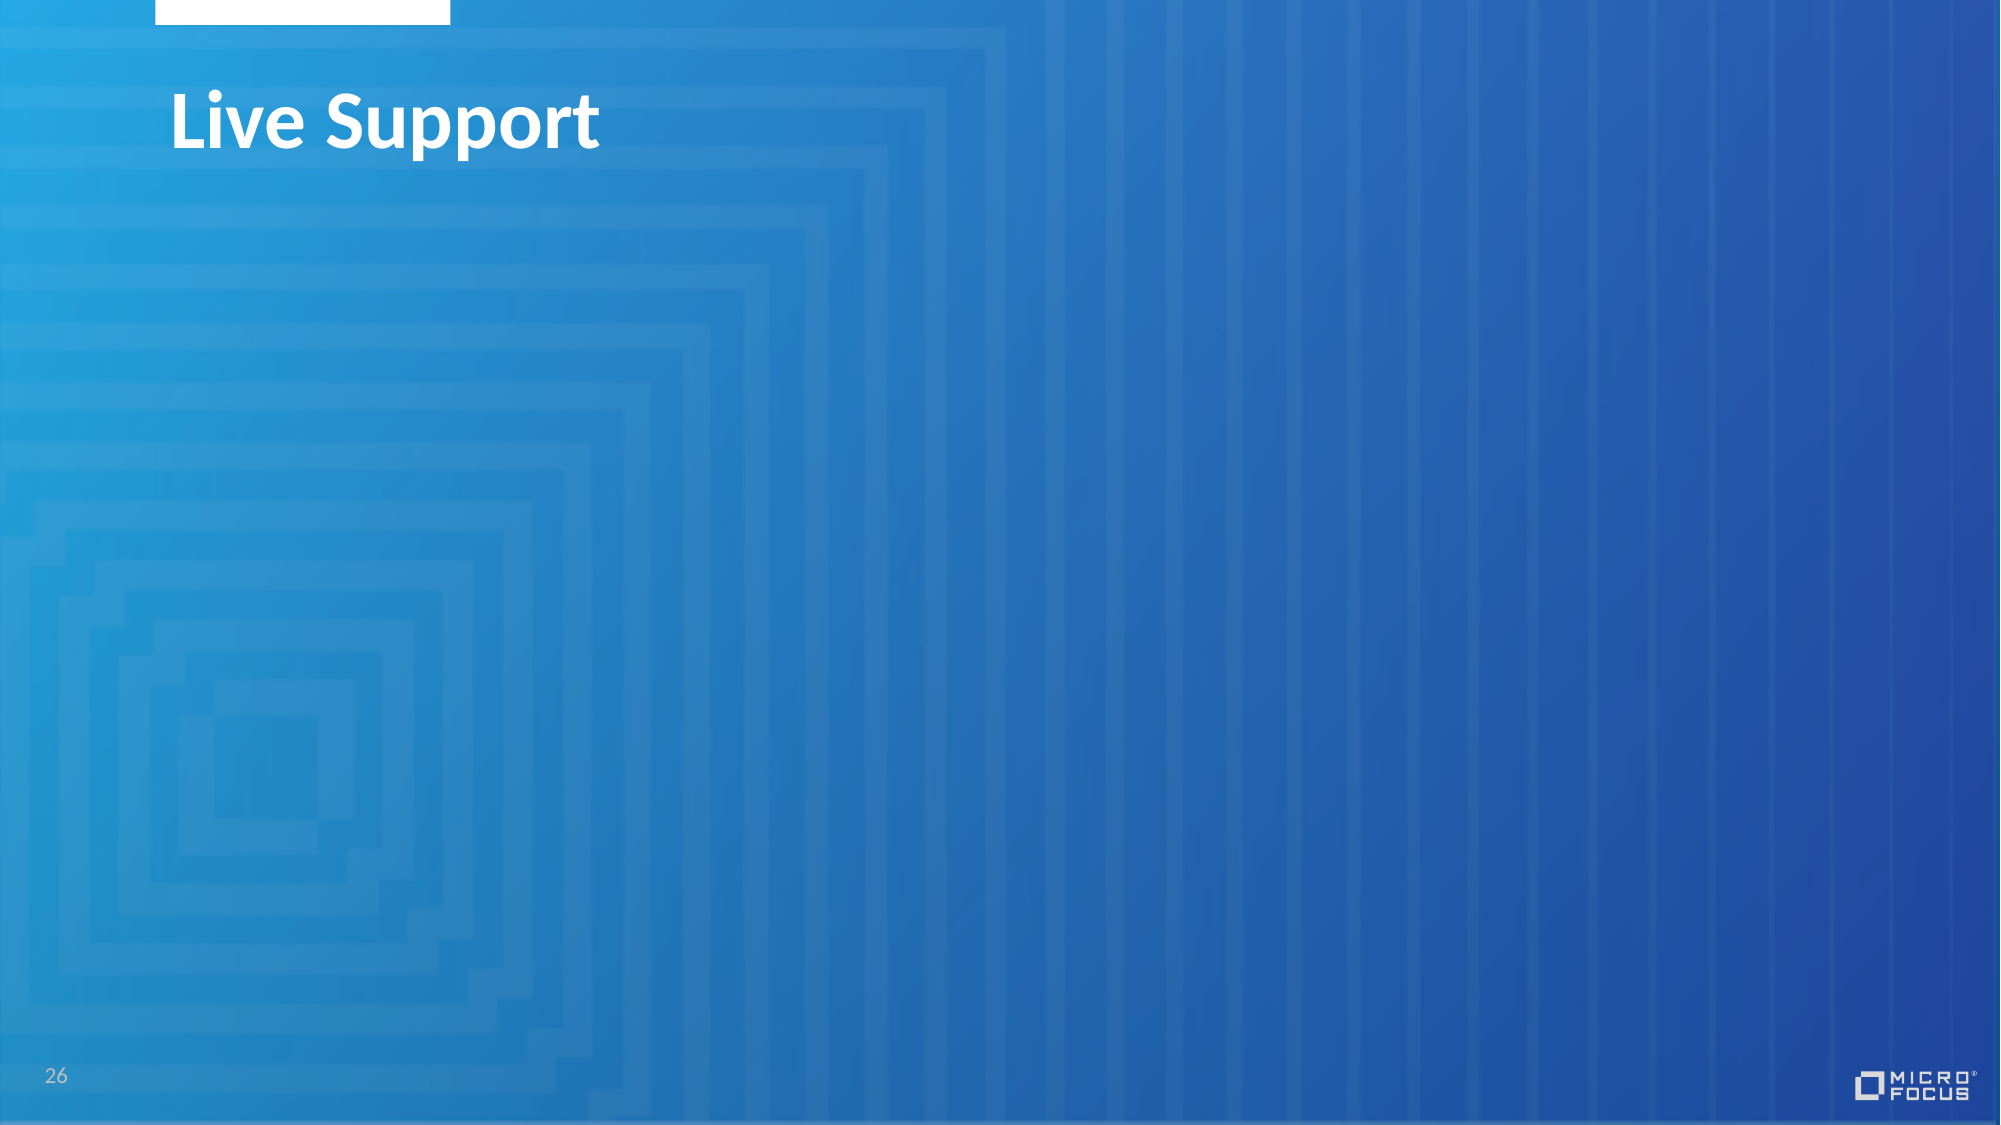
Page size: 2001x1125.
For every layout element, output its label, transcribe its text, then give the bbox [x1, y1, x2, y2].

slide_number 26 [30, 1051, 90, 1097]
title Live Support [155, 14, 1585, 230]
